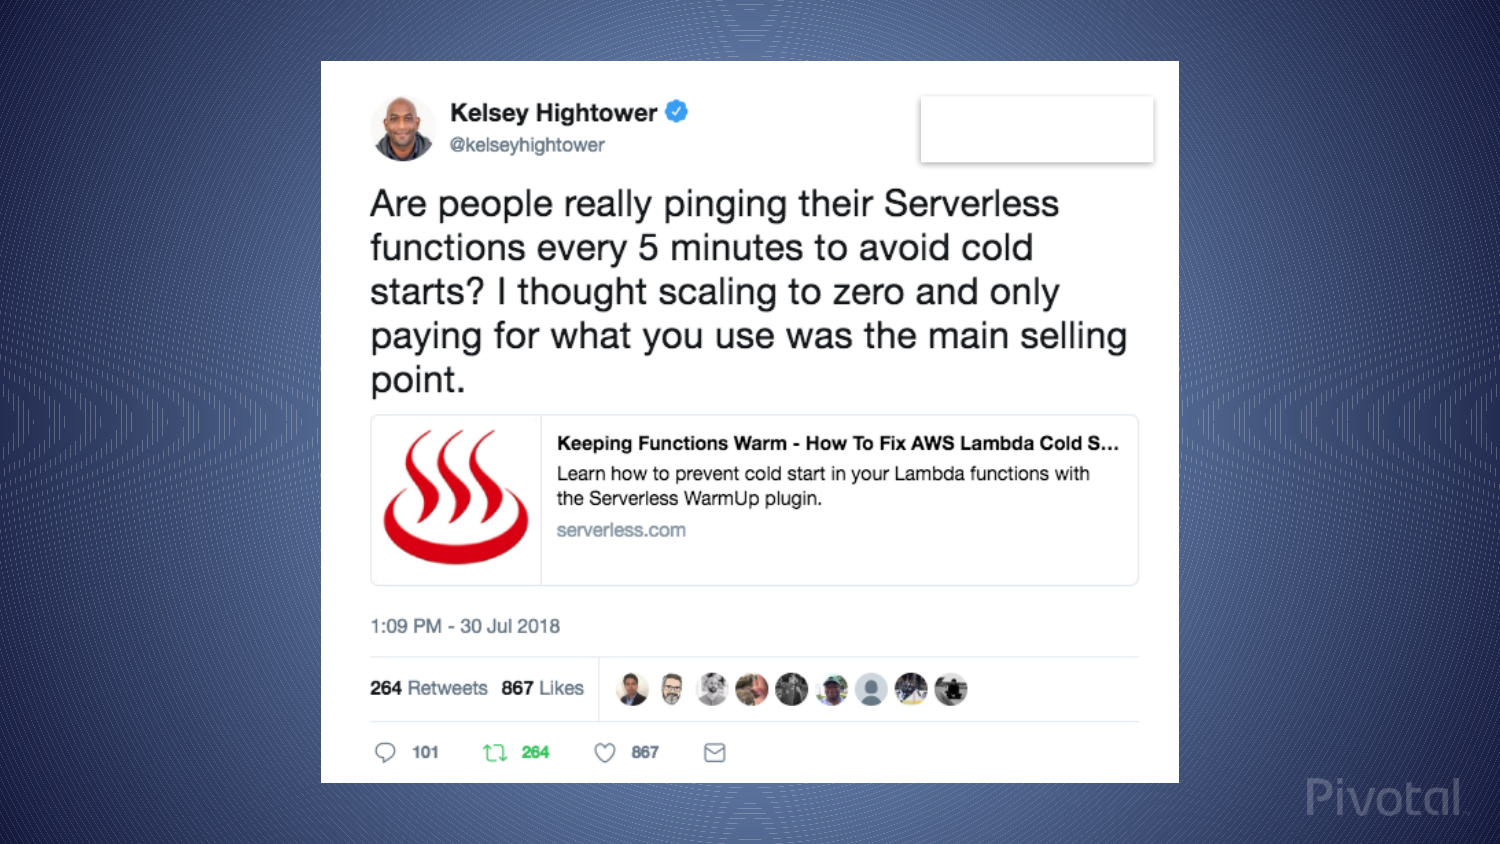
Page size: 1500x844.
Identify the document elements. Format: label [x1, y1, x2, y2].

picture [320, 61, 1180, 783]
